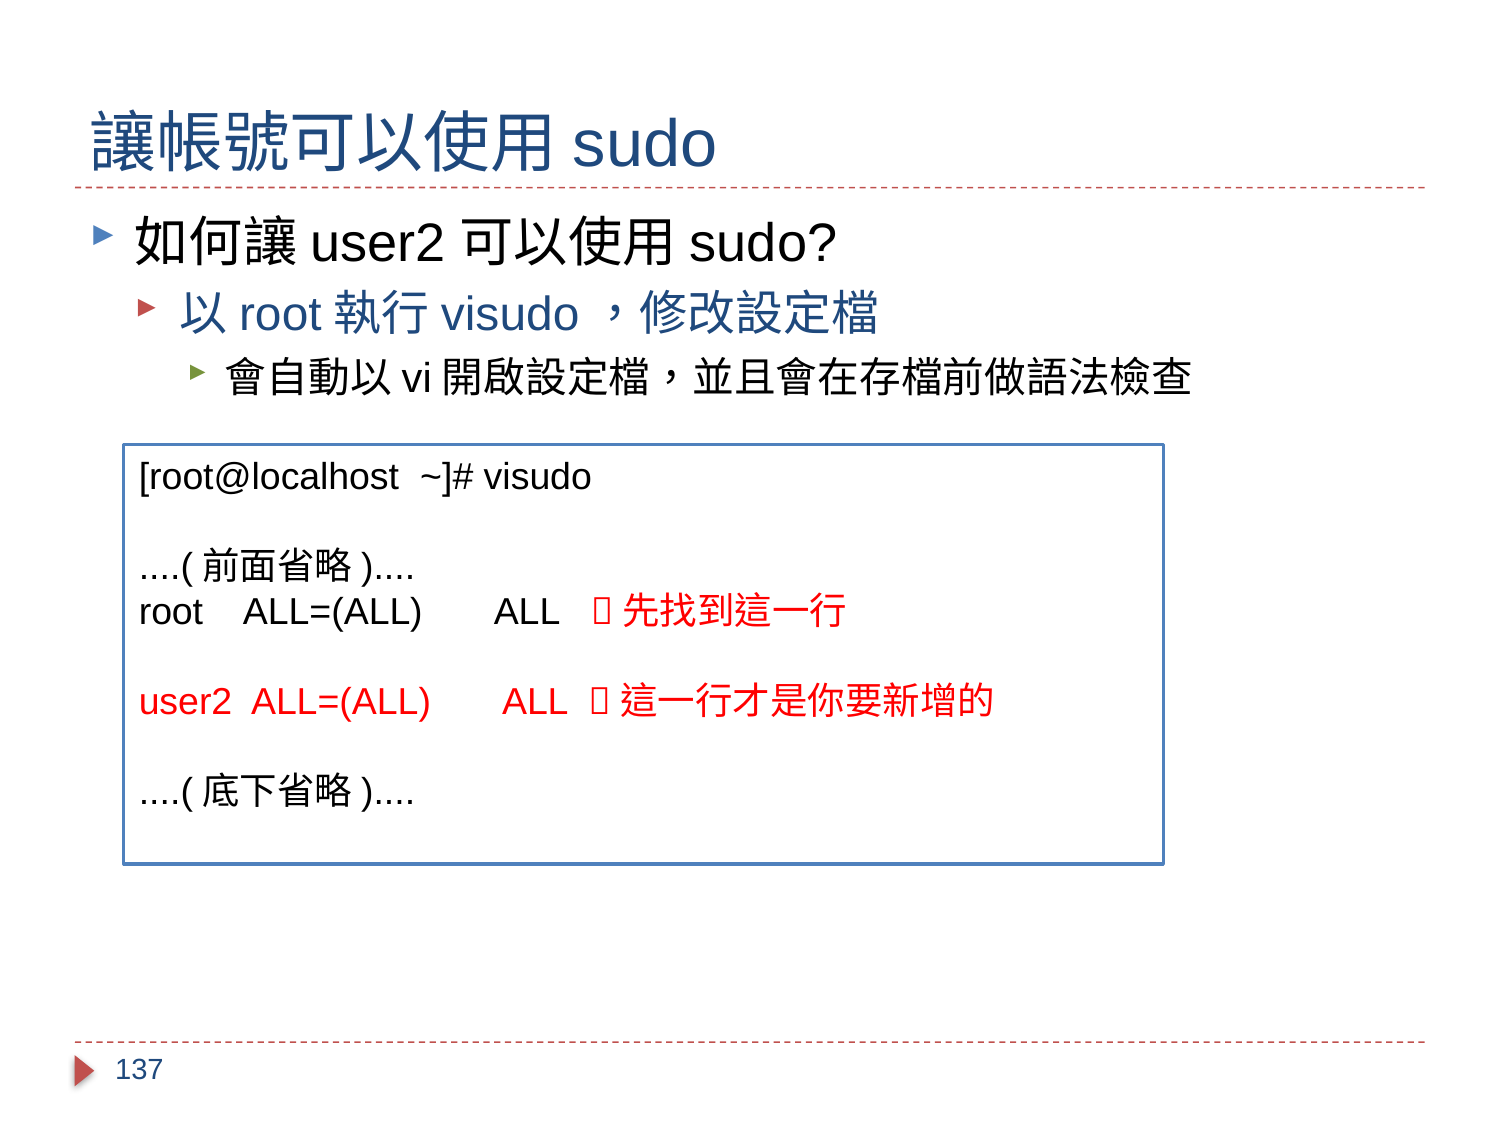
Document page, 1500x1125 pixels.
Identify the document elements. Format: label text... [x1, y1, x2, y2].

slide_number 137 [100, 1042, 426, 1103]
list 如何讓user2可以使用sudo? 以root執行visudo，修改設定檔 會自動以vi開啟設定檔，並且會在存檔前做語法檢查 [75, 200, 1425, 1010]
title 讓帳號可以使用sudo [75, 24, 1425, 188]
text_box [root@localhost ~]# visudo ....(前面省略).... root ALL=(ALL) ALL 先找到這一行 user2 ALL=(ALL) ALL 這一行才是你要新增的 ....(底下省略).... [122, 443, 1165, 866]
